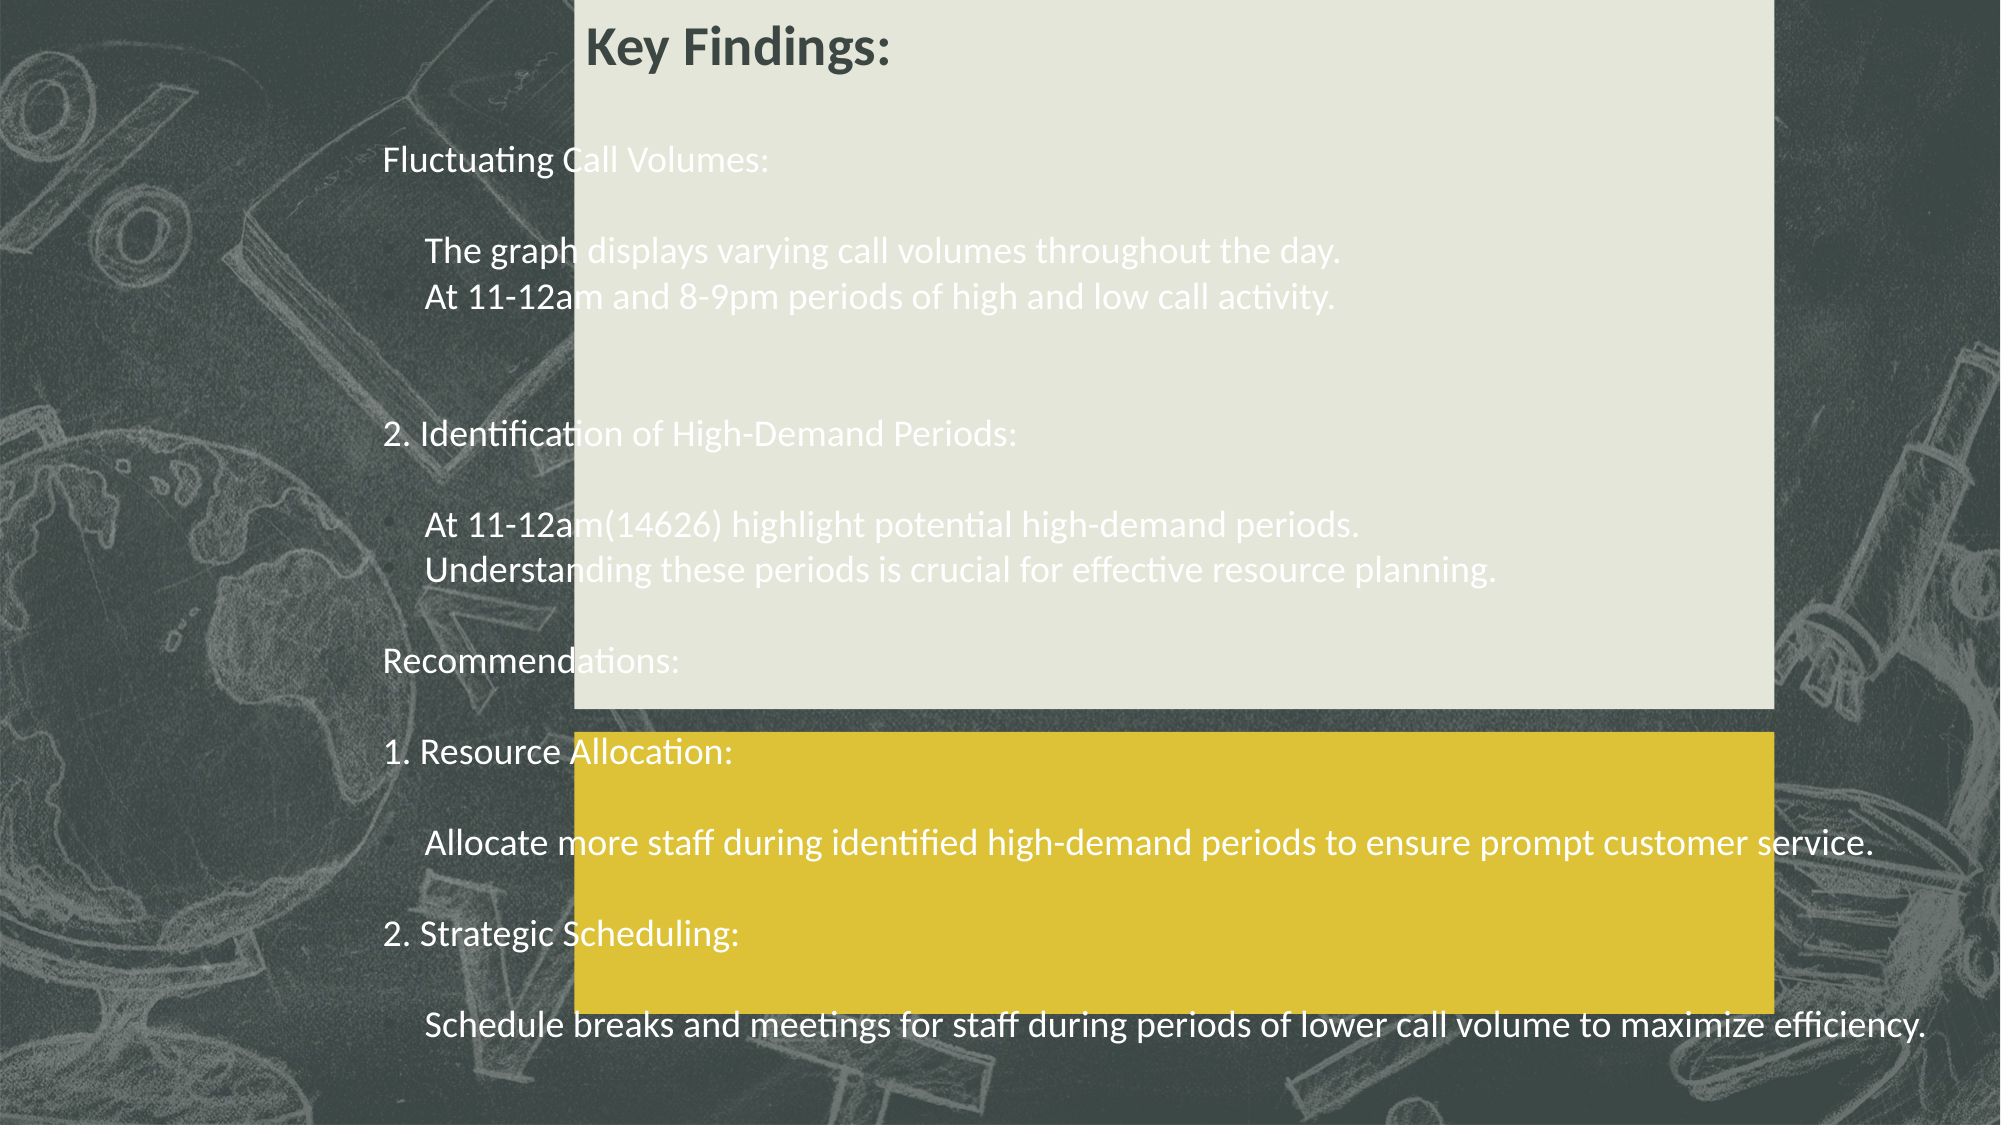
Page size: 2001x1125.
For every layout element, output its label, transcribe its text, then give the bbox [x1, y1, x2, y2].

title Key Findings: [571, 0, 1654, 127]
list Fluctuating Call Volumes: The graph displays varying call volumes throughout the day. At 11-12am and 8-9pm periods of high and low call activity. 2. Identification of High-Demand Periods: At 11-12am(14626) highlight potential high-demand periods. Understanding these periods is crucial for effective resource planning. Recommendations: 1. Resource Allocation: Allocate more staff during identified high-demand periods to ensure prompt customer service. 2. Strategic Scheduling: Schedule breaks and meetings for staff during periods of lower call volume to maximize efficiency. [367, 127, 2000, 1065]
picture [0, 0, 2001, 1125]
